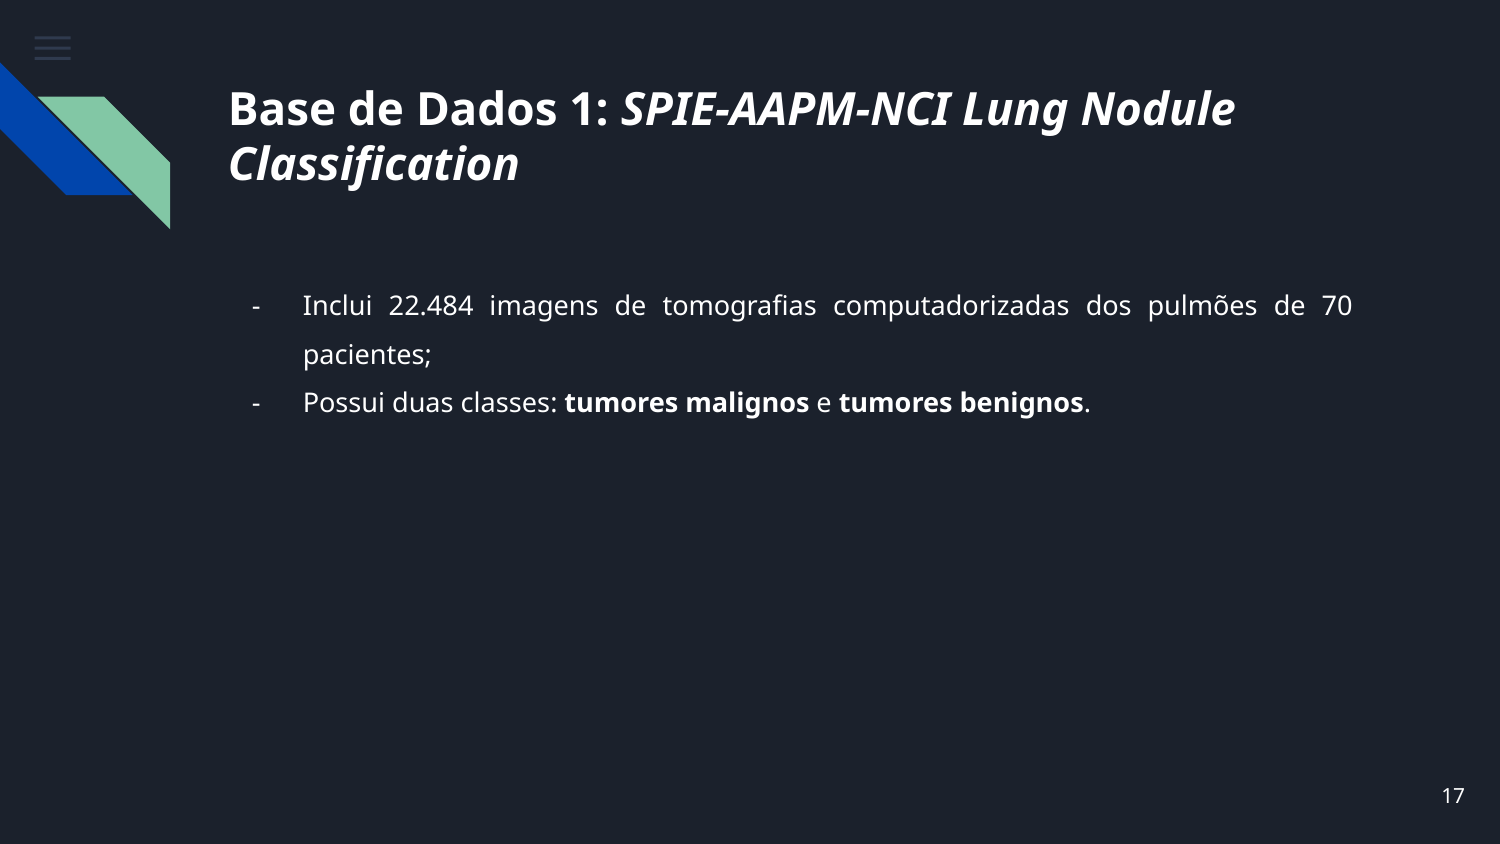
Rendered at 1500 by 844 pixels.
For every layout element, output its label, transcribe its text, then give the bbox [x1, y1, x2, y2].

title Base de Dados 1: SPIE-AAPM-NCI Lung Nodule Classification [212, 64, 1368, 215]
list Inclui 22.484 imagens de tomografias computadorizadas dos pulmões de 70 pacientes; Possui duas classes: tumores malignos e tumores benignos. [212, 257, 1368, 735]
slide_number ‹#› [1389, 764, 1480, 830]
